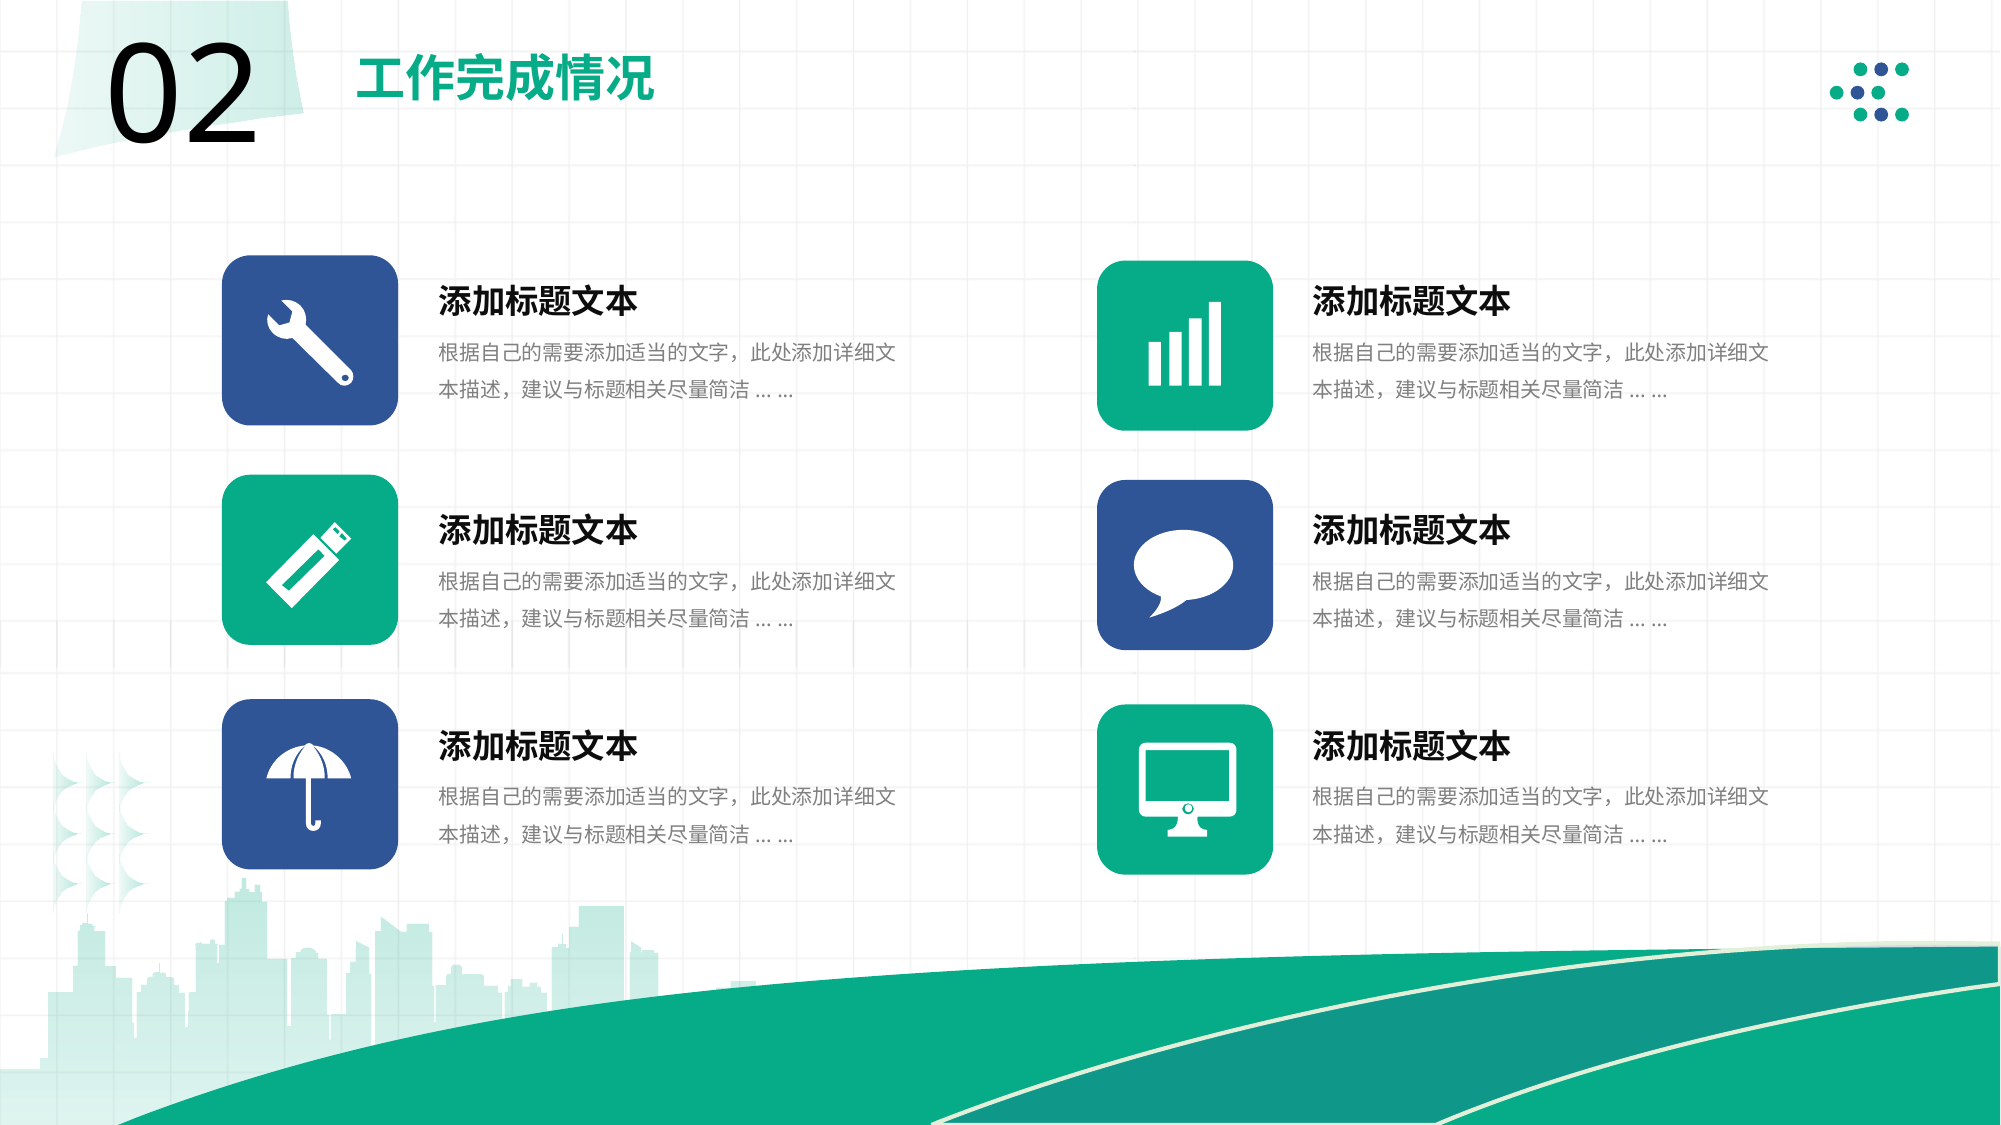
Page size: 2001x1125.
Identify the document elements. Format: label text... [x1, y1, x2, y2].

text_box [1138, 742, 1237, 837]
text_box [1298, 717, 1785, 852]
text_box 02 [89, 0, 351, 178]
text_box [1096, 259, 1275, 432]
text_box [424, 273, 911, 408]
text_box 工作完成情况 [340, 39, 670, 115]
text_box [1148, 301, 1222, 386]
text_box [1298, 273, 1785, 408]
text_box [220, 473, 400, 646]
text_box [267, 299, 354, 386]
text_box [1096, 703, 1275, 876]
text_box [220, 254, 400, 427]
picture [0, 0, 2000, 1125]
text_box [265, 522, 352, 609]
text_box [1133, 529, 1234, 618]
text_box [1298, 502, 1785, 637]
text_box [424, 717, 911, 852]
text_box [424, 502, 911, 637]
text_box [220, 698, 400, 871]
text_box [1096, 478, 1275, 652]
text_box [266, 743, 352, 831]
